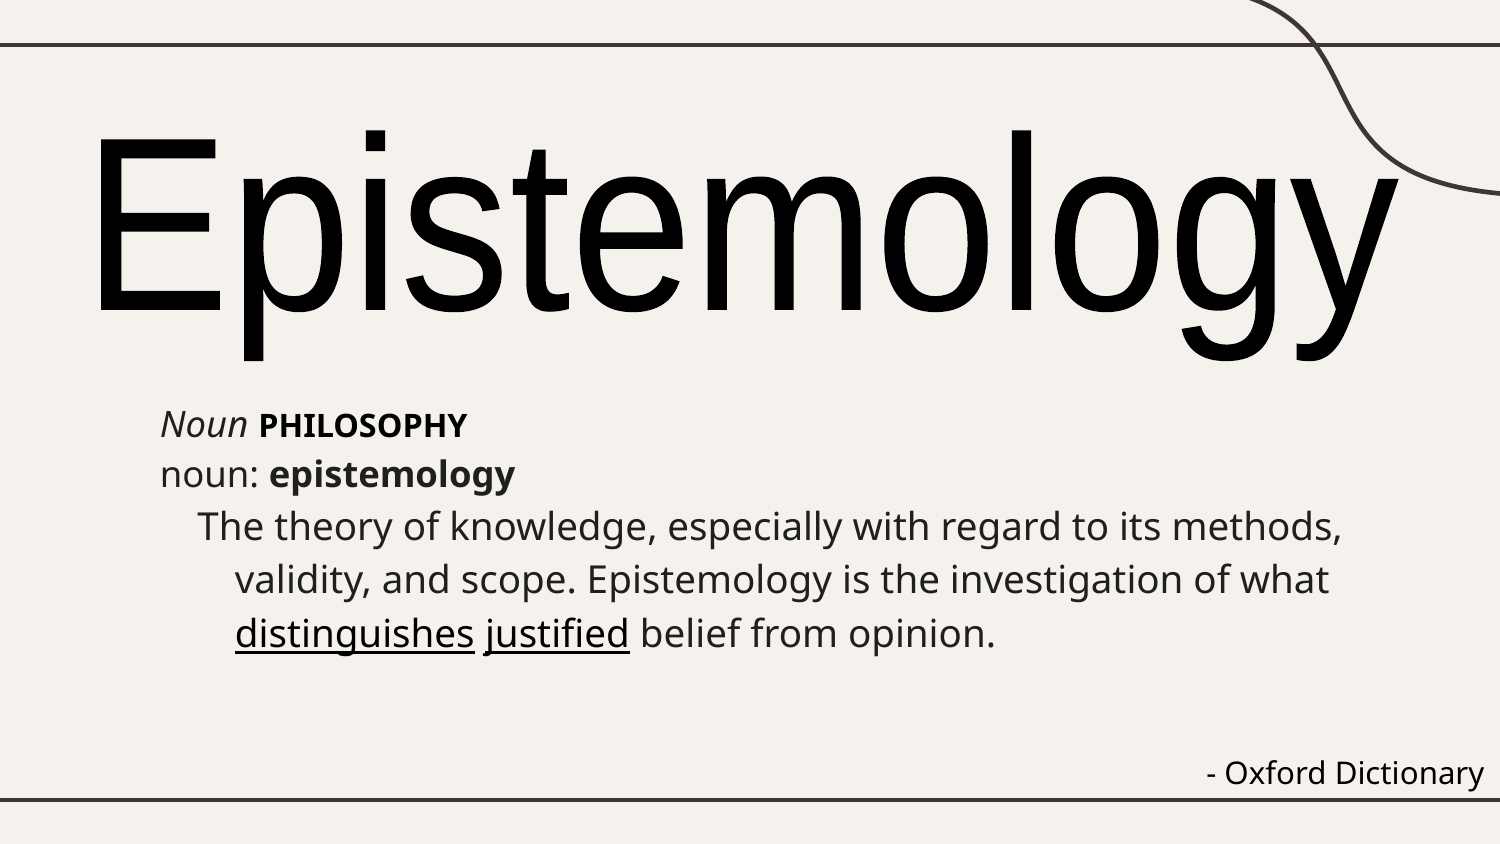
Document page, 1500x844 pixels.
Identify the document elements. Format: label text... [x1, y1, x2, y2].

text_box - Oxford Dictionary [1041, 732, 1500, 806]
title Noun PHILOSOPHY noun: epistemology The theory of knowledge, especially with regard to its methods, validity, and scope. Epistemology is the investigation of what distinguishes justified belief from opinion. [144, 361, 1377, 773]
